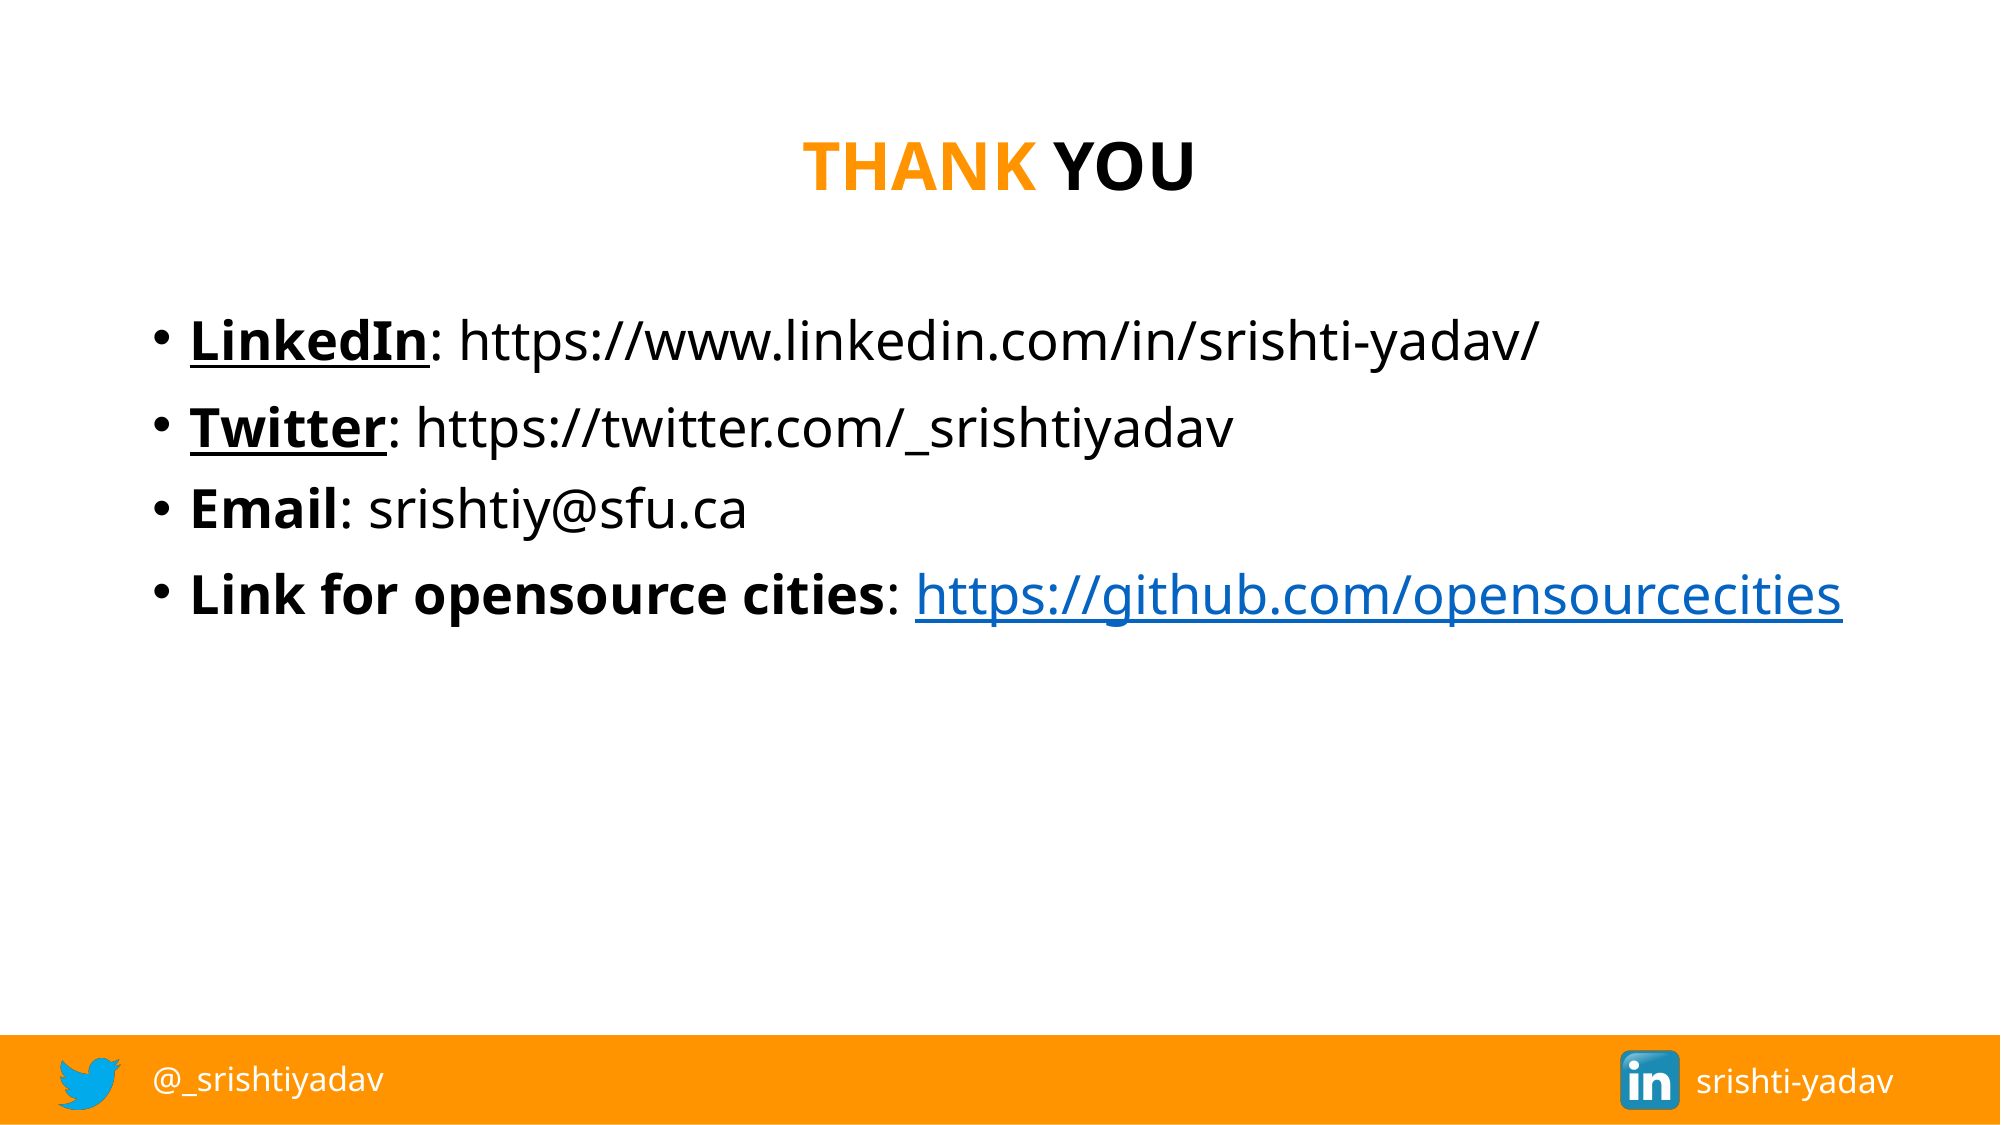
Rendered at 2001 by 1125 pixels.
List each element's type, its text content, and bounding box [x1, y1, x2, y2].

title THANK YOU [137, 59, 1863, 278]
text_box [0, 1035, 2000, 1125]
list LinkedIn: https://www.linkedin.com/in/srishti-yadav/ Twitter: https://twitter.com/_srishtiyadav Email: srishtiy@sfu.ca Link for opensource cities: https://github.com/opensourcecities [137, 299, 1863, 786]
